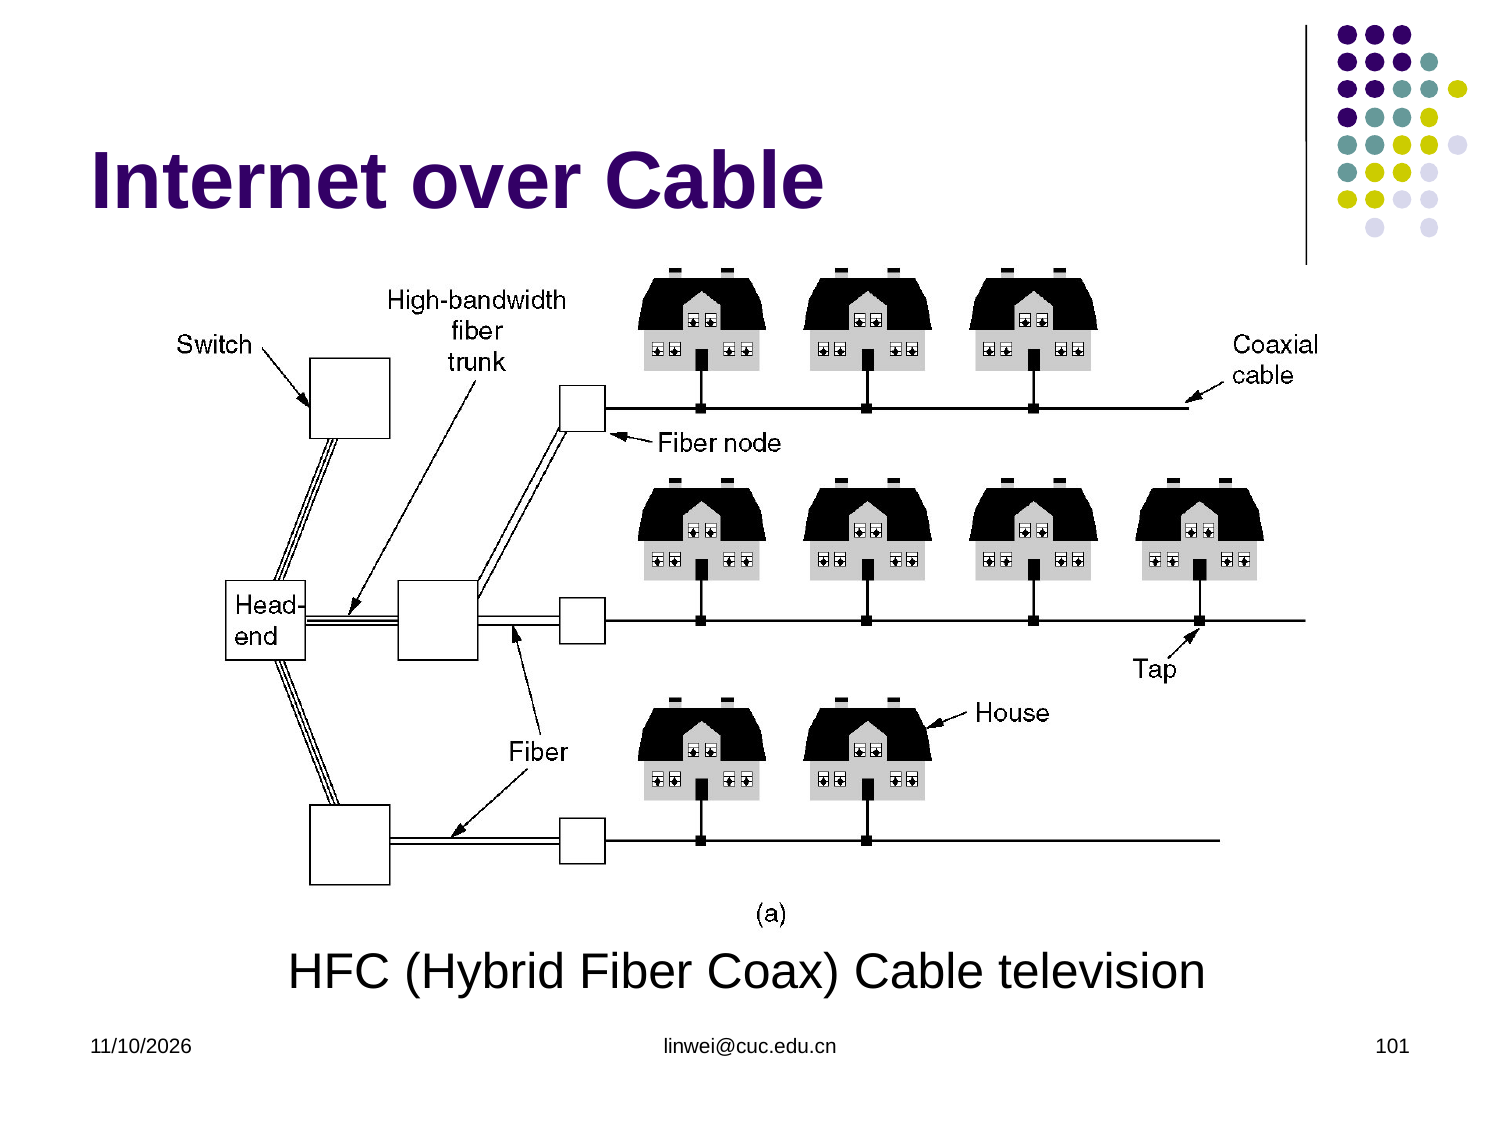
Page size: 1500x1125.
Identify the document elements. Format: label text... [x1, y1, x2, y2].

list HFC (Hybrid Fiber Coax) Cable television [272, 961, 1345, 1019]
picture [170, 264, 1346, 954]
title Internet over Cable [75, 20, 1313, 233]
slide_number 101 [1074, 1024, 1426, 1101]
footer linwei@cuc.edu.cn [512, 1024, 988, 1101]
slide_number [74, 1024, 426, 1101]
